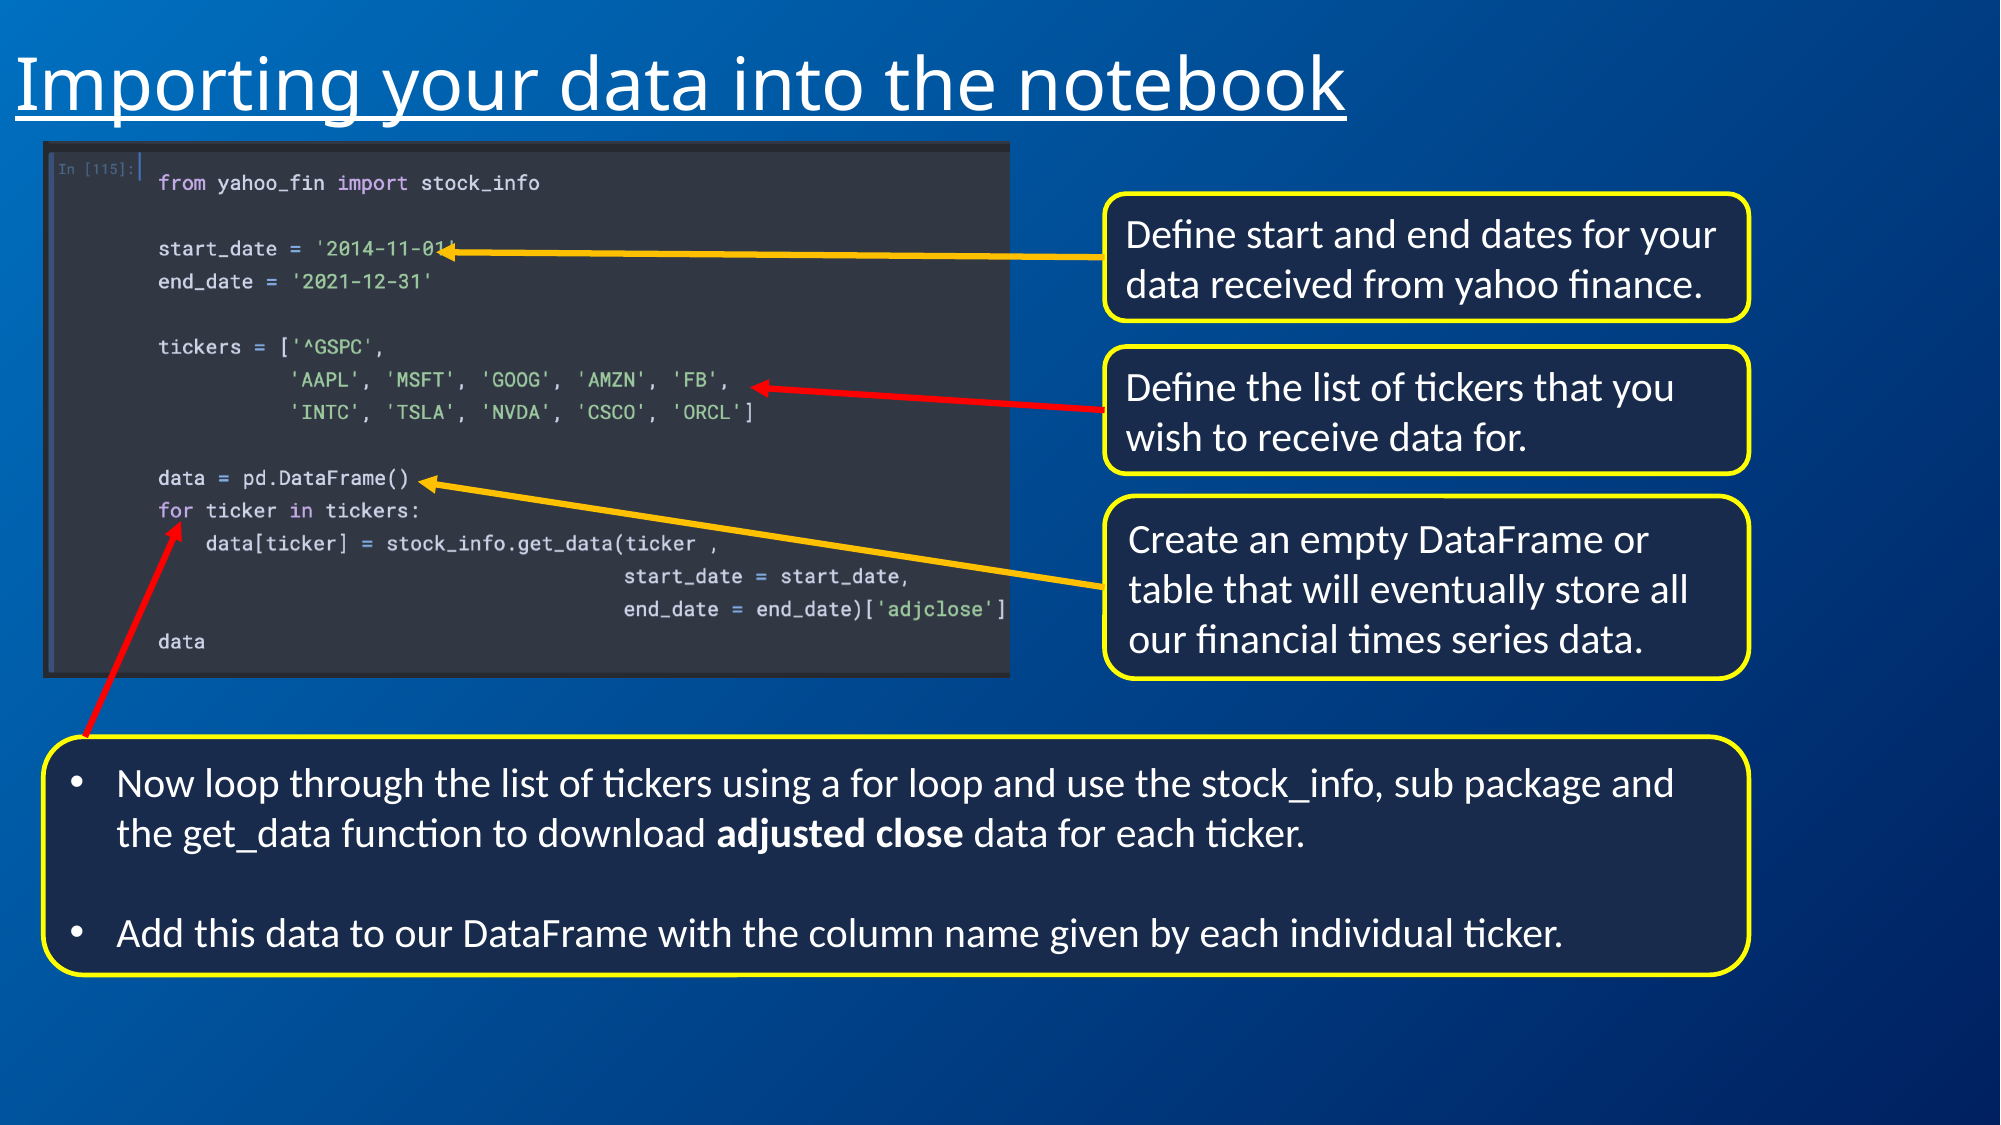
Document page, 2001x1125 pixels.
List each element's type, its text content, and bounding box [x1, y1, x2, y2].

picture [43, 141, 1010, 678]
text_box Define start and end dates for your data received from yahoo finance. [1104, 193, 1749, 321]
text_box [749, 387, 1105, 411]
text_box Now loop through the list of tickers using a for loop and use the stock_info, sub package and the get_data function to download adjusted close data for each ticker. Add this data to our DataFrame with the column name given by each individual ticker. [43, 736, 1749, 975]
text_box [436, 252, 1105, 258]
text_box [84, 521, 181, 737]
text_box Define the list of tickers that you wish to receive data for. [1104, 346, 1749, 474]
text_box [417, 481, 1105, 589]
title Importing your data into the notebook [0, 1, 1383, 172]
text_box Create an empty DataFrame or table that will eventually store all our financial times series data. [1104, 495, 1749, 679]
